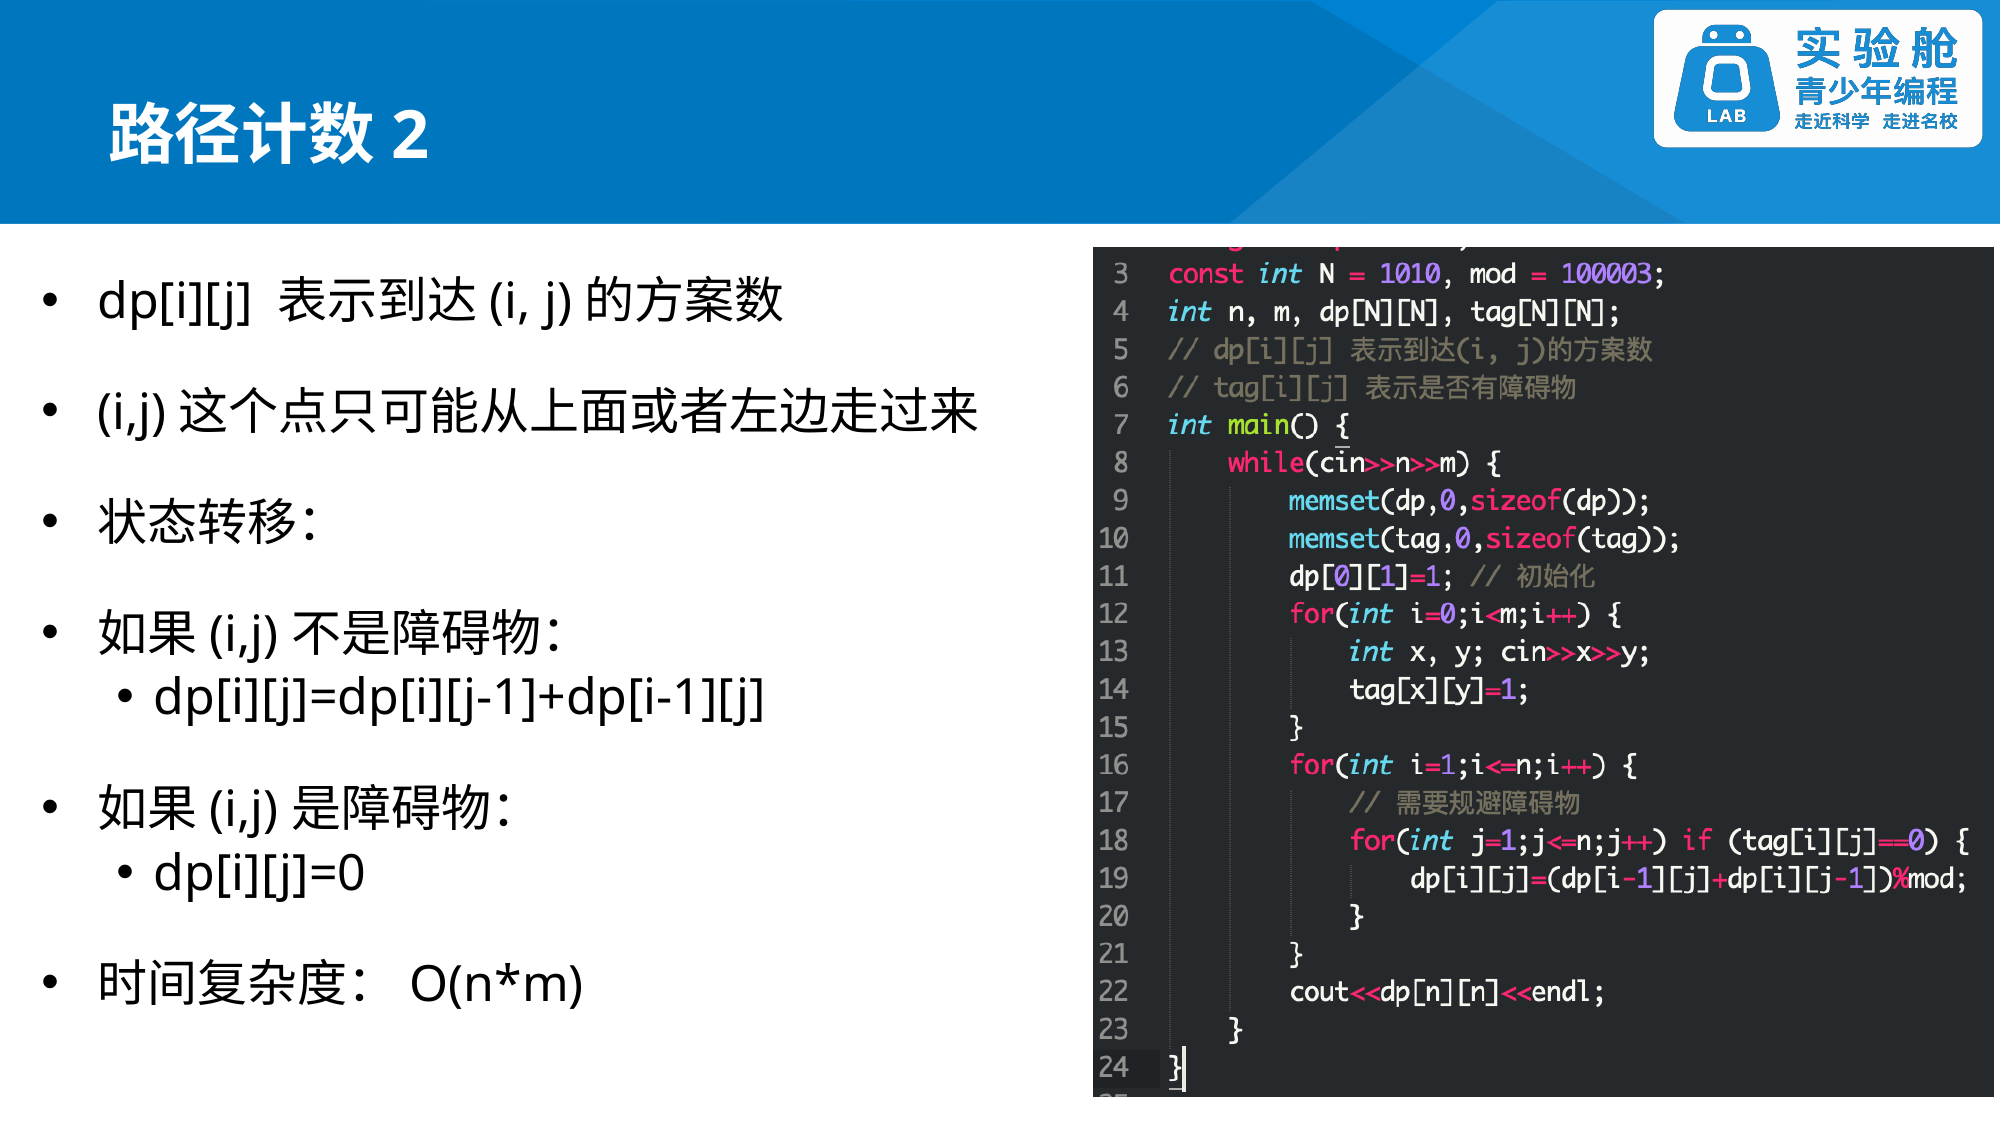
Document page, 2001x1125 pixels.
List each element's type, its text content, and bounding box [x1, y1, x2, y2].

picture [1638, 0, 2000, 160]
text_box dp[i][j] 表示到达(i, j)的方案数 (i,j)这个点只可能从上面或者左边走过来 状态转移： 如果(i,j)不是障碍物： dp[i][j]=dp[i][j-1]+dp[i-1][j] 如果(i,j)是障碍物： dp[i][j]=0 时间复杂度：O(n*m) [26, 231, 1078, 1097]
list 路径计数2 [93, 93, 1547, 186]
picture [1093, 247, 1994, 1097]
